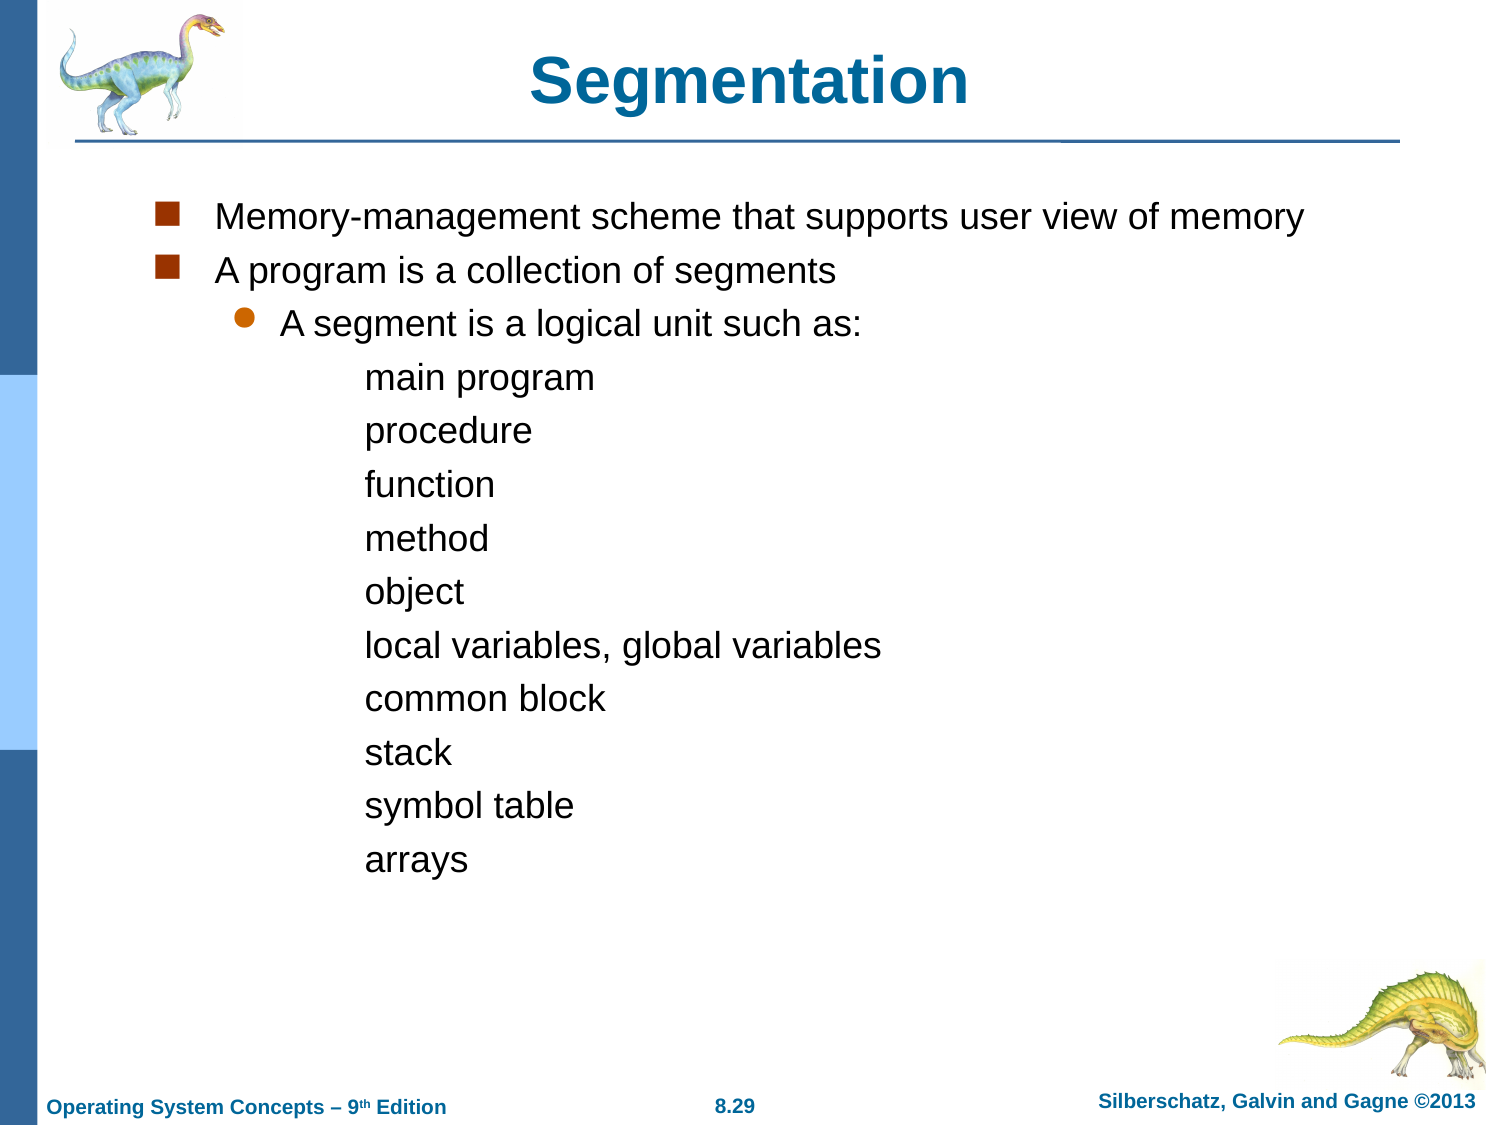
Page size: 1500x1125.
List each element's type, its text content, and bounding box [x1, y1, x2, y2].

picture [1275, 959, 1486, 1090]
picture [46, 0, 243, 149]
list Memory-management scheme that supports user view of memory A program is a collection of segments A segment is a logical unit such as: main program procedure function method object local variables, global variables common block stack symbol table arrays [143, 189, 1407, 1001]
title Segmentation [75, 29, 1425, 125]
